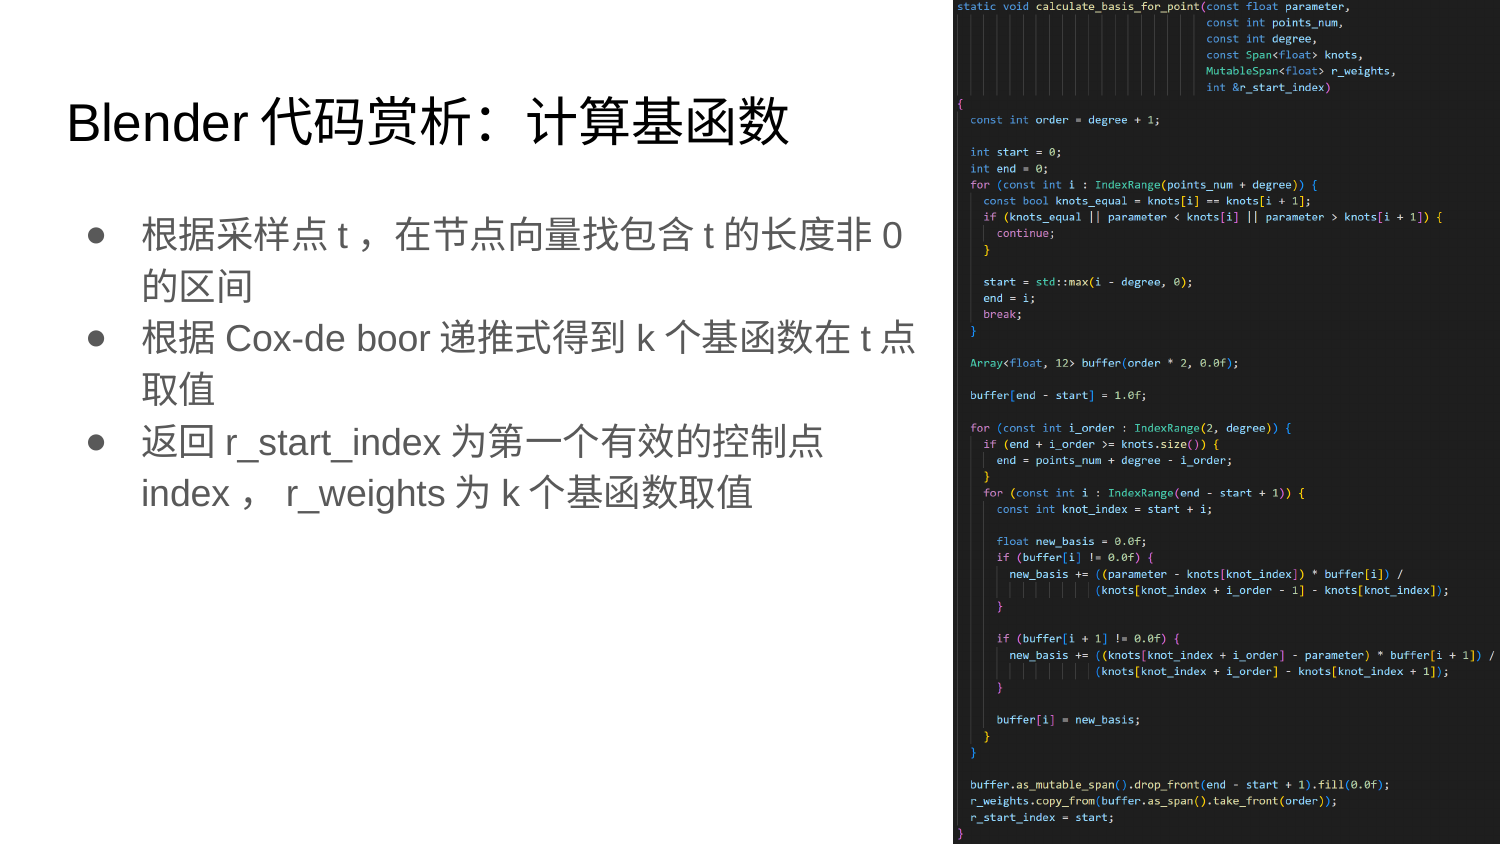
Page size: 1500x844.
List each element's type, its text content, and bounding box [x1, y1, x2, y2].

picture [953, 0, 1500, 844]
title Blender代码赏析：计算基函数 [51, 72, 947, 167]
list 根据采样点t，在节点向量找包含t的长度非0的区间 根据Cox-de boor递推式得到k个基函数在t点取值 返回r_start_index为第一个有效的控制点index，r_weights为k个基函数取值 [51, 189, 947, 750]
